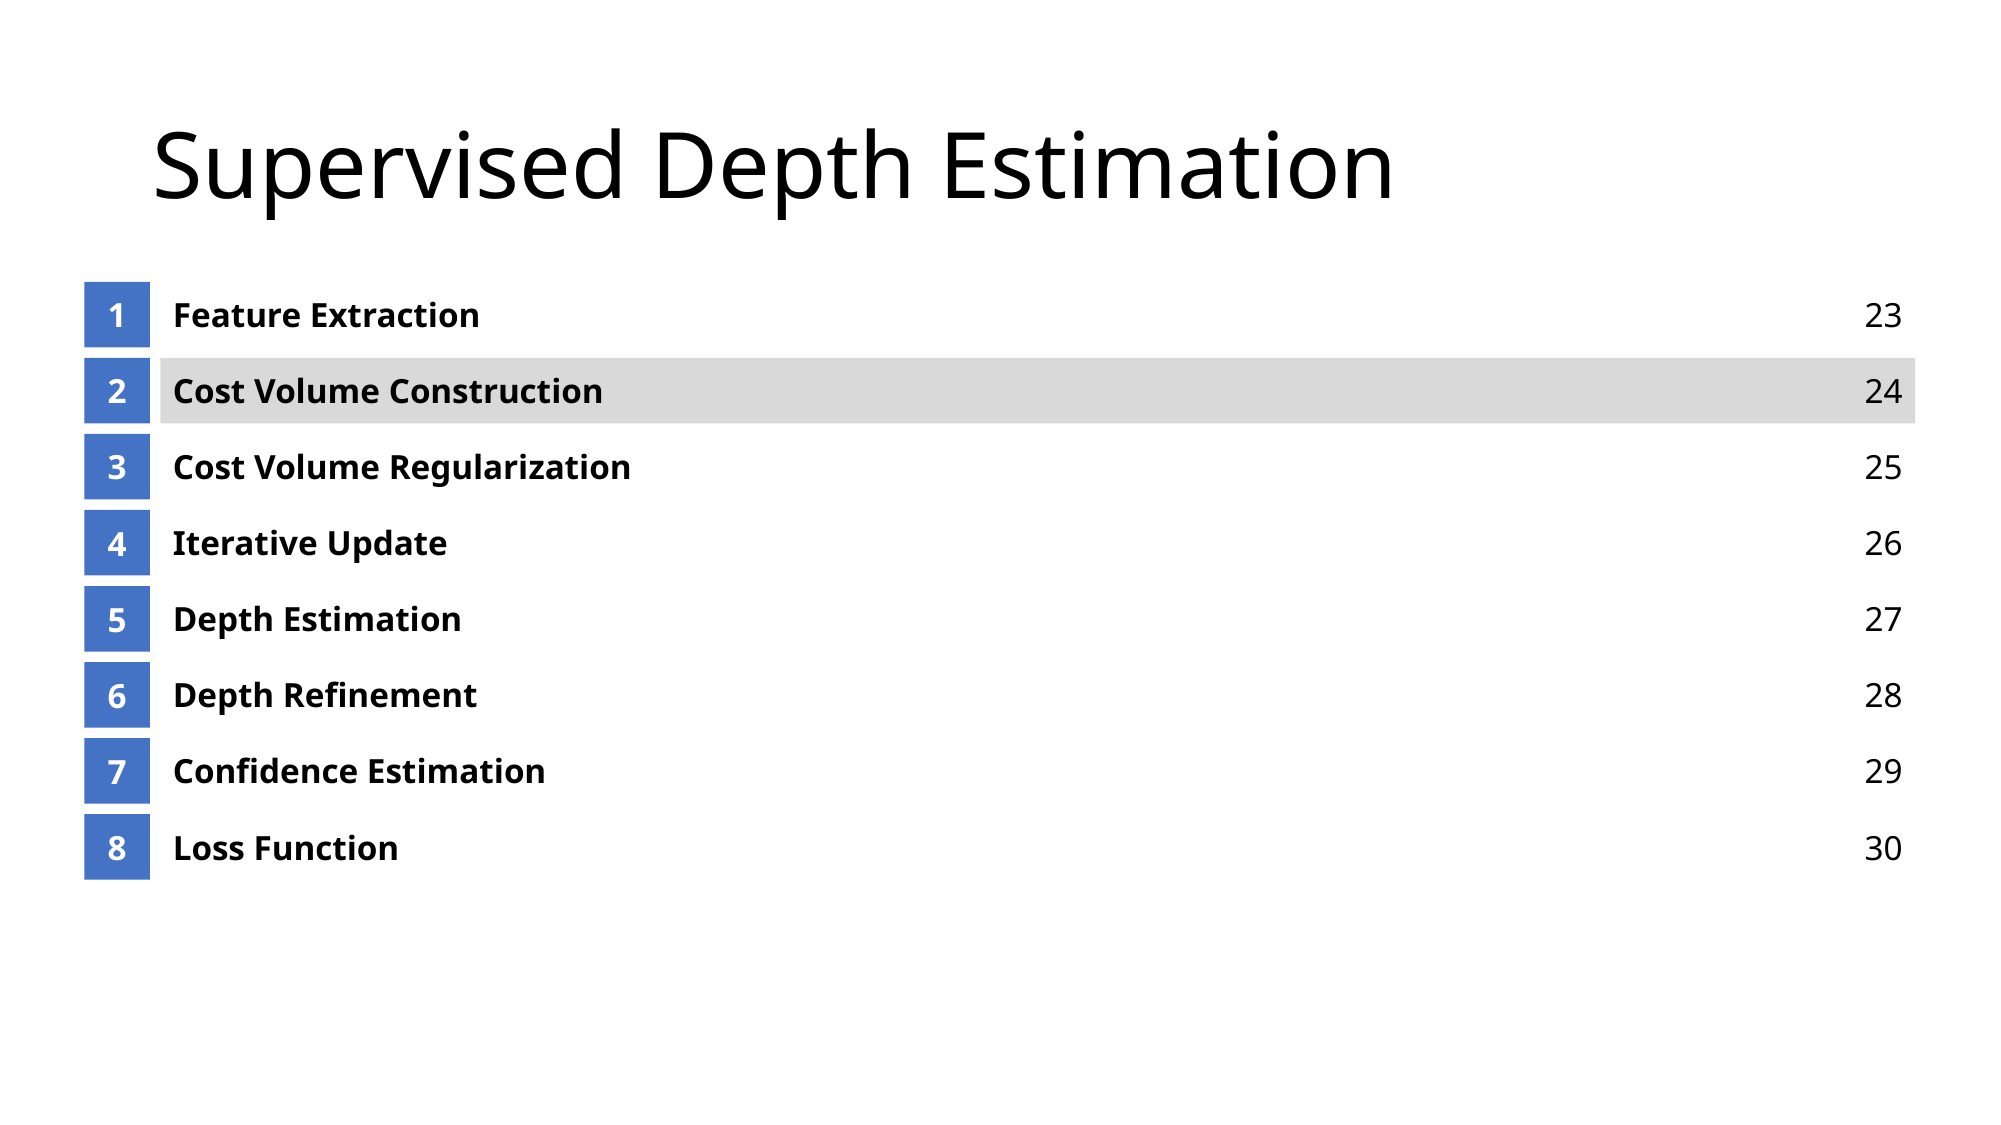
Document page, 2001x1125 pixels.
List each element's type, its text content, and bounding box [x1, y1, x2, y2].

text_box 30 [1884, 813, 1904, 881]
text_box 6 [83, 661, 151, 729]
text_box 29 [1884, 737, 1904, 805]
text_box 25 [1884, 433, 1904, 500]
text_box 3 [83, 433, 151, 500]
text_box Feature Extraction [159, 281, 597, 348]
text_box 27 [1884, 585, 1904, 653]
text_box 4 [83, 509, 151, 577]
text_box 26 [1884, 509, 1904, 577]
text_box 28 [1884, 661, 1904, 729]
text_box 2 [83, 357, 151, 424]
text_box 5 [83, 585, 151, 653]
text_box 8 [83, 813, 151, 881]
text_box 23 [1884, 281, 1904, 348]
title Supervised Depth Estimation [137, 59, 1863, 278]
text_box Iterative Update [159, 509, 597, 577]
text_box [597, 357, 1884, 424]
text_box Depth Refinement [159, 661, 597, 729]
text_box Loss Function [159, 813, 597, 881]
text_box 7 [83, 737, 151, 805]
text_box 1 [83, 281, 151, 348]
text_box Cost Volume Construction [159, 357, 597, 424]
text_box Depth Estimation [159, 585, 597, 653]
text_box 24 [1884, 357, 1904, 424]
text_box Cost Volume Regularization [159, 433, 597, 500]
text_box [1904, 357, 1916, 424]
text_box Confidence Estimation [159, 737, 597, 805]
